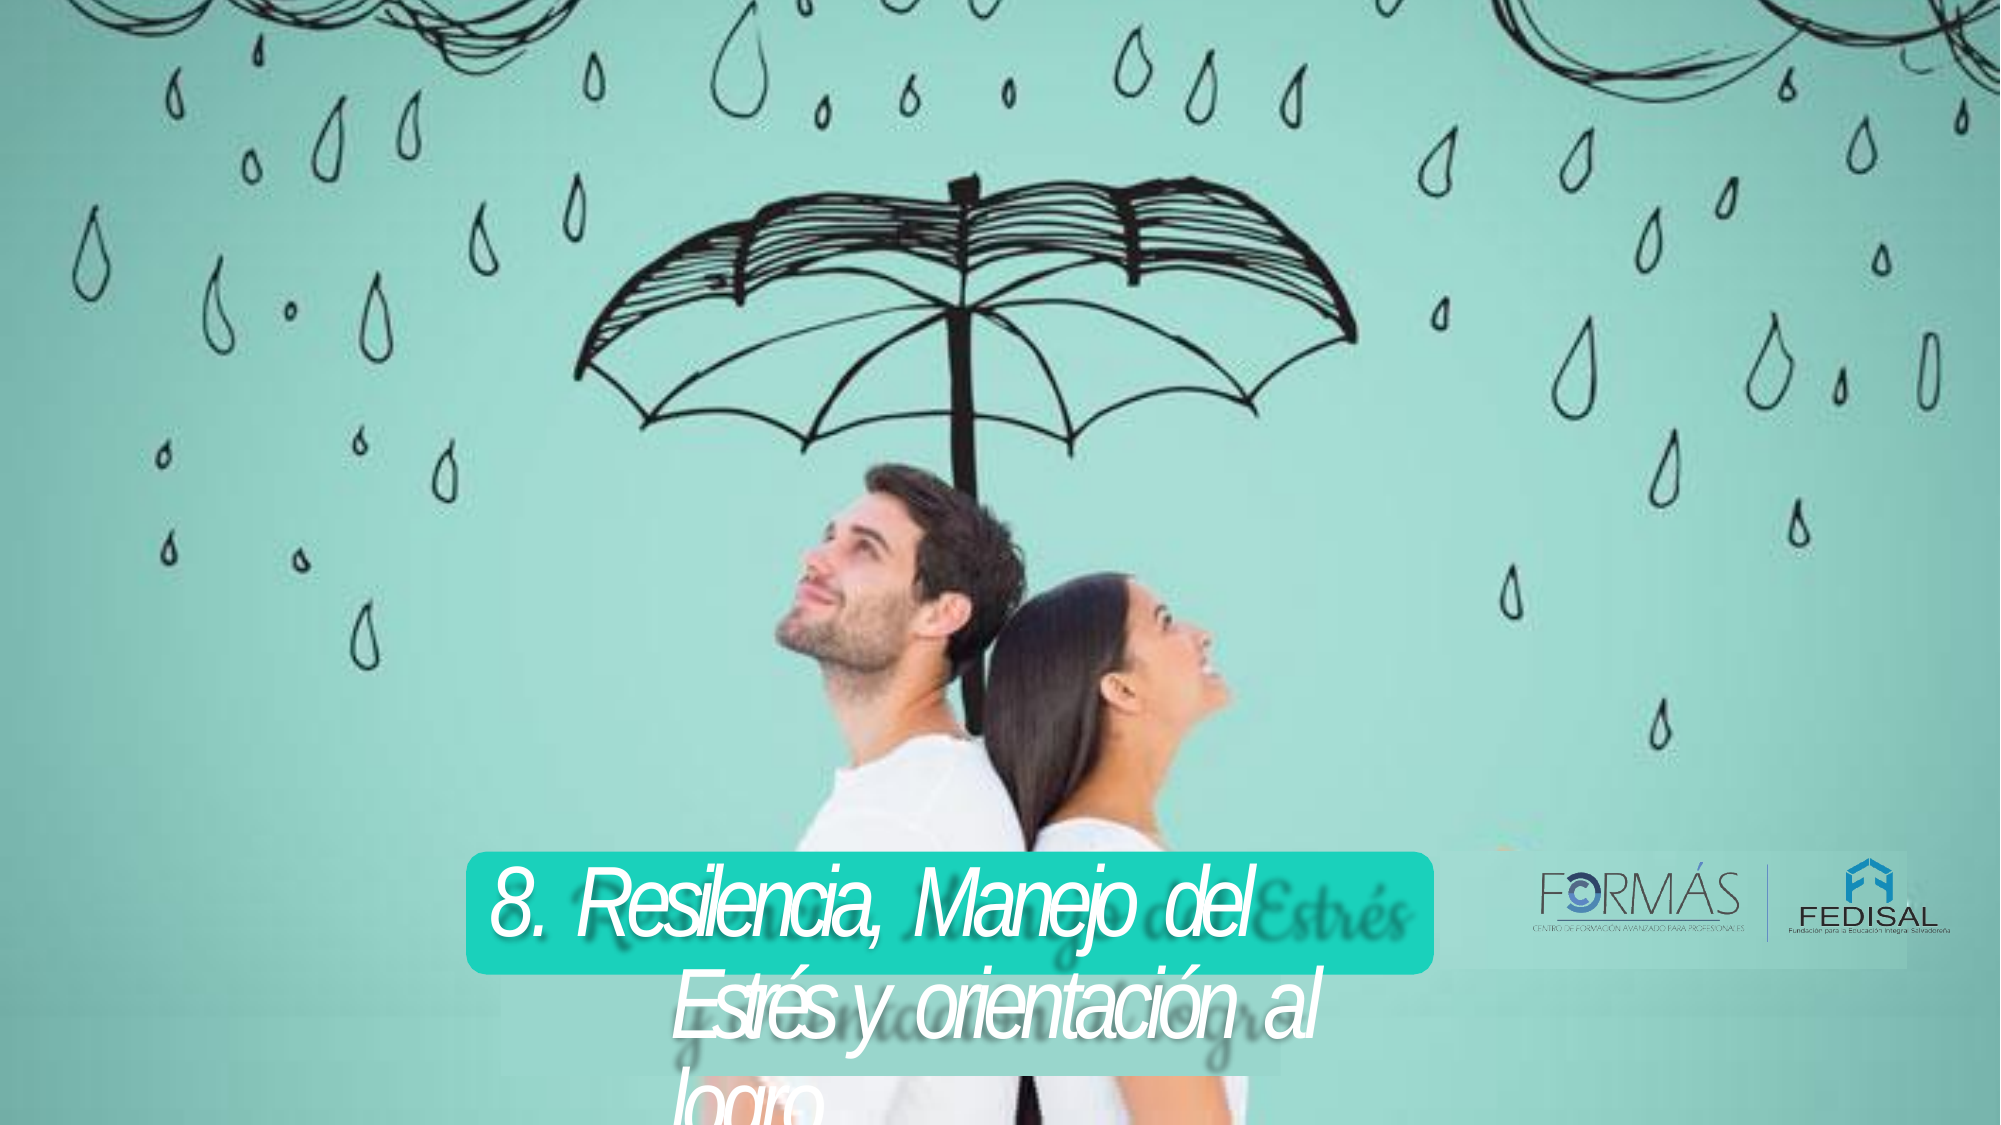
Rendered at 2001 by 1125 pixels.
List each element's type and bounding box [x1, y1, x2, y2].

text_box [0, 0, 2000, 1125]
